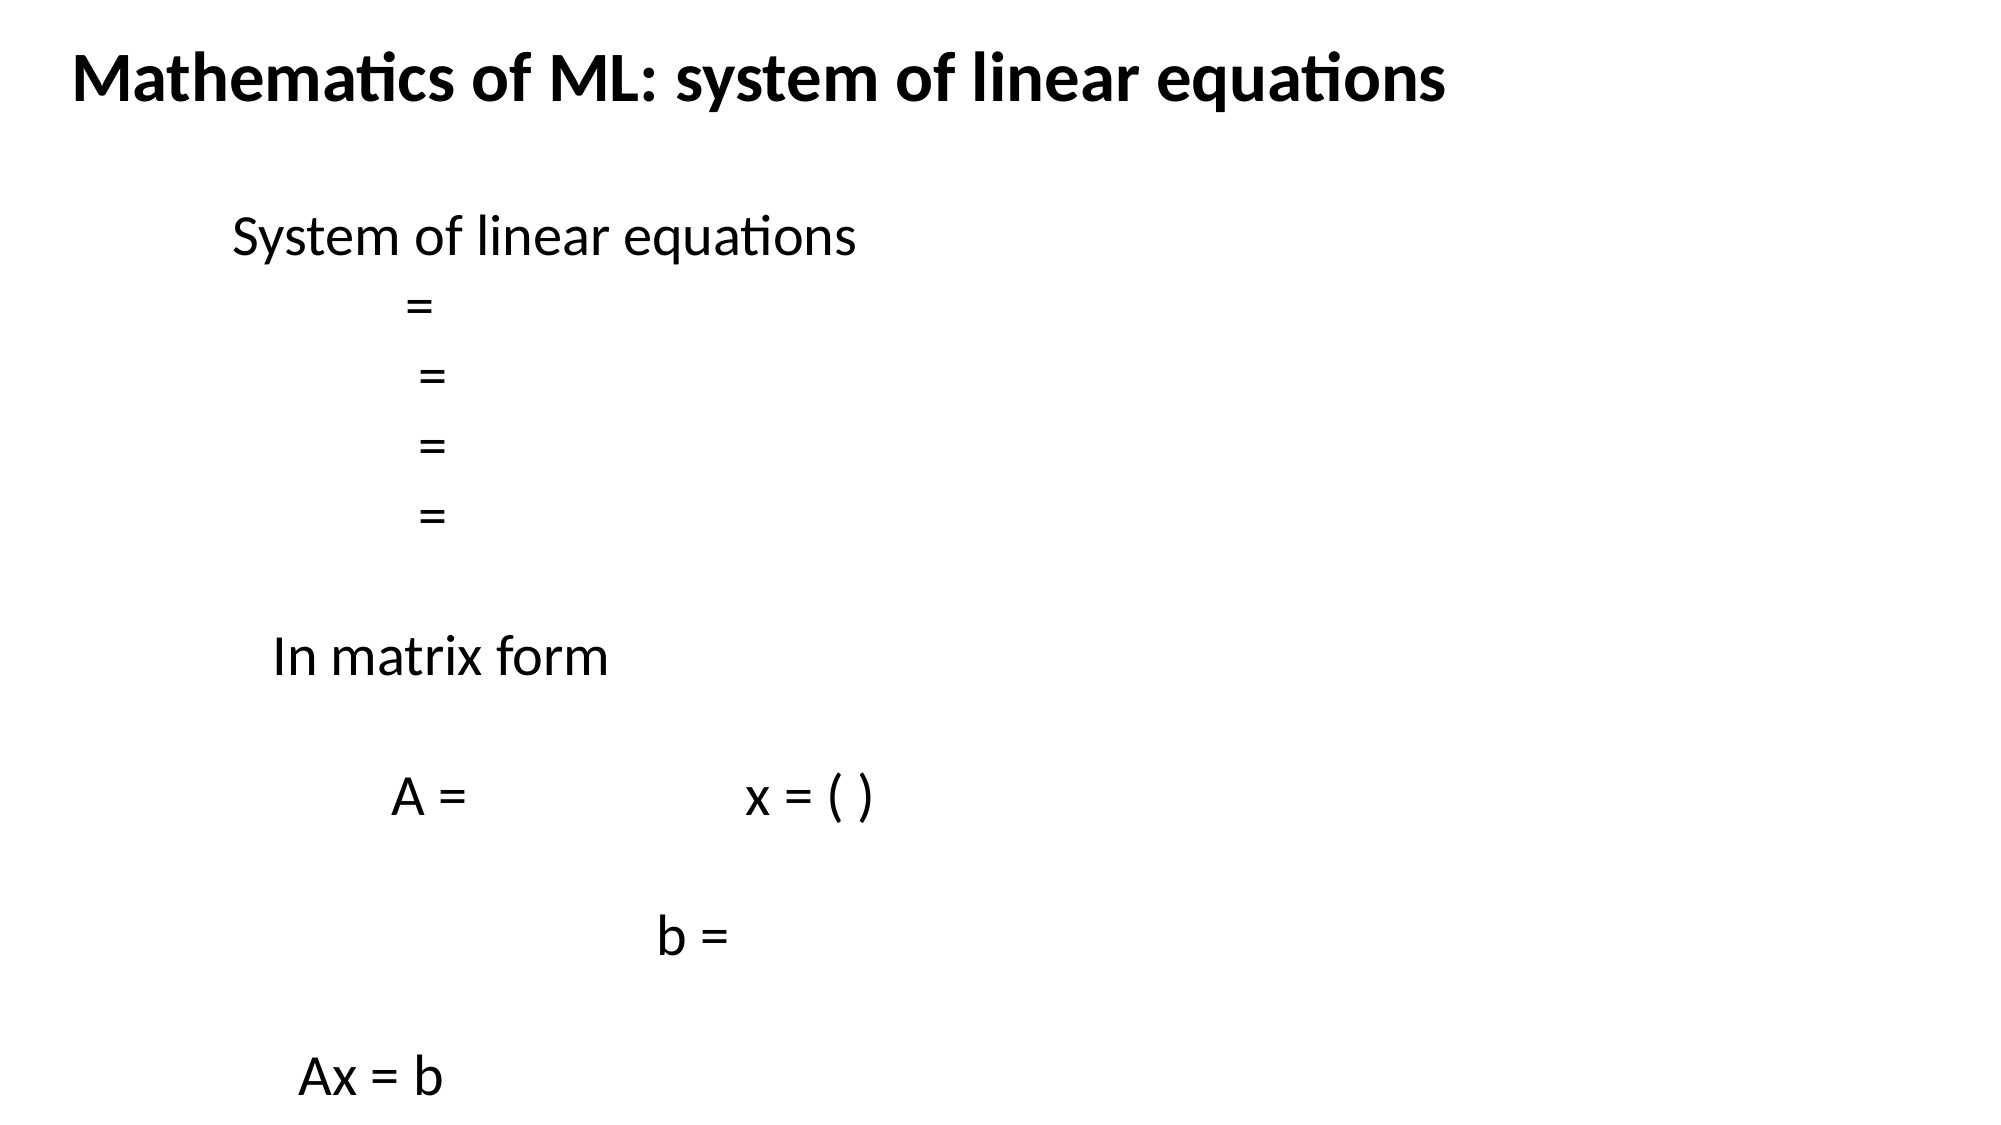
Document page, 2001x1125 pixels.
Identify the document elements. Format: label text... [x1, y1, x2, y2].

text_box [204, 160, 1753, 303]
text_box Mathematics of ML: system of linear equations [56, 23, 1465, 124]
